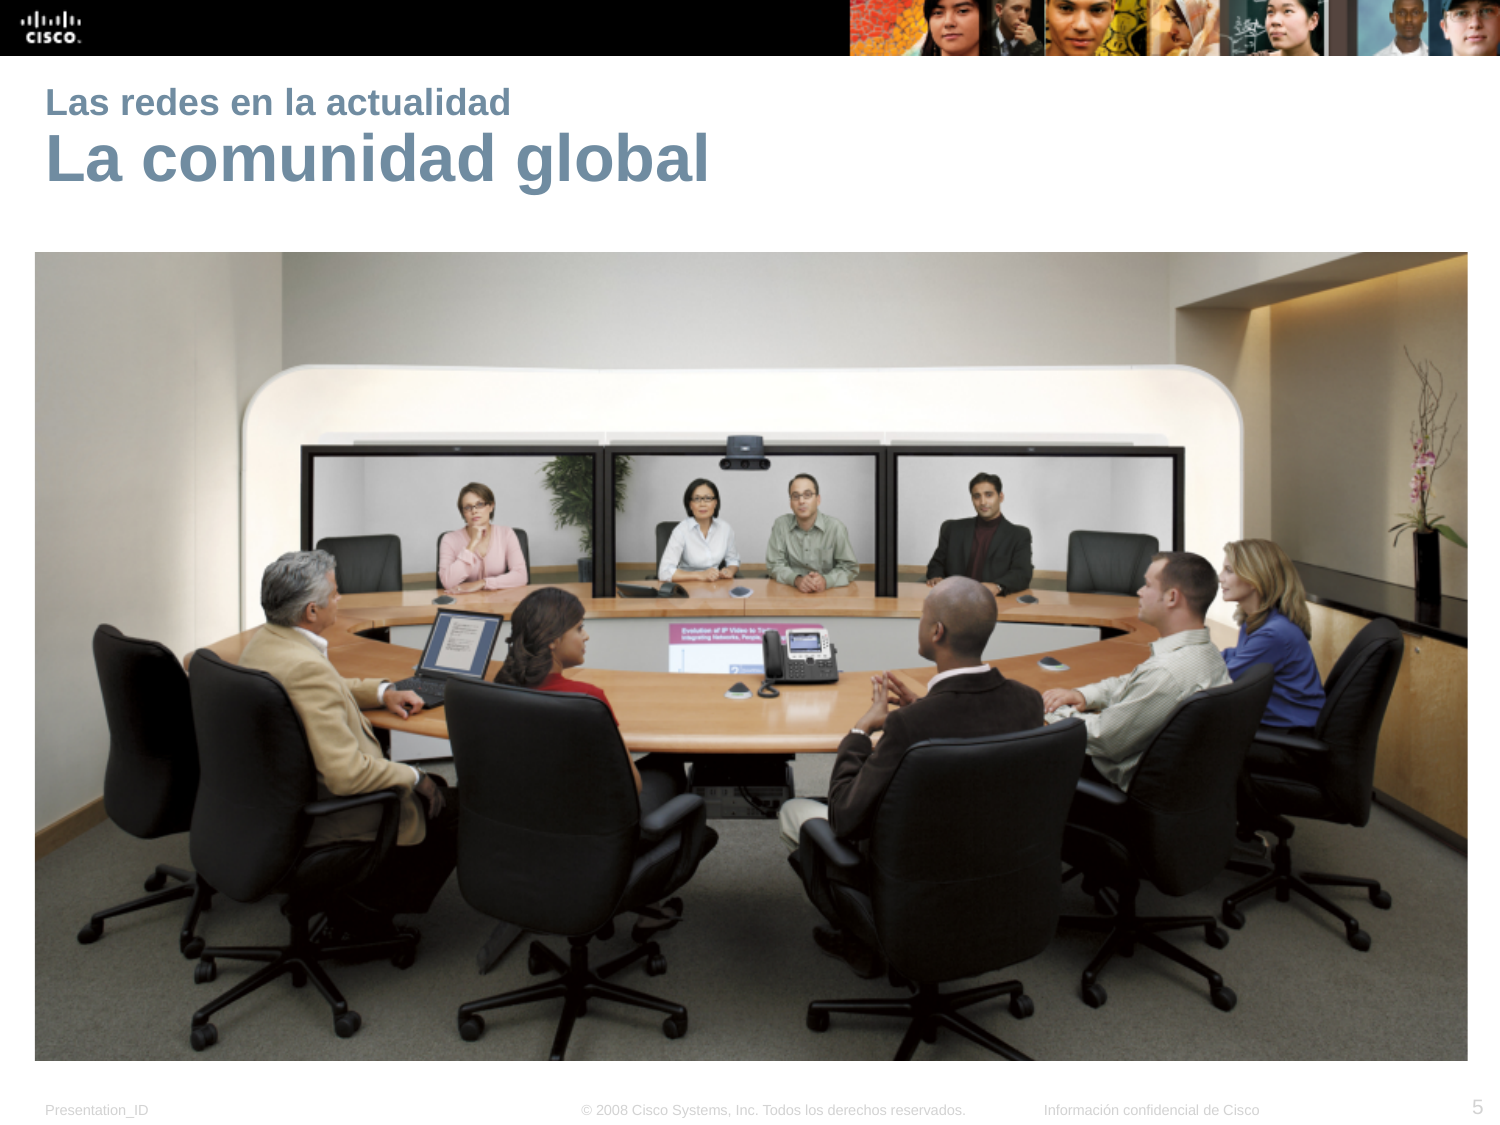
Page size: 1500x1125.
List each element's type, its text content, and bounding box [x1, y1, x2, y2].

picture [0, 0, 1500, 56]
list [34, 252, 1468, 1061]
title Las redes en la actualidad La comunidad global [31, 64, 1471, 203]
